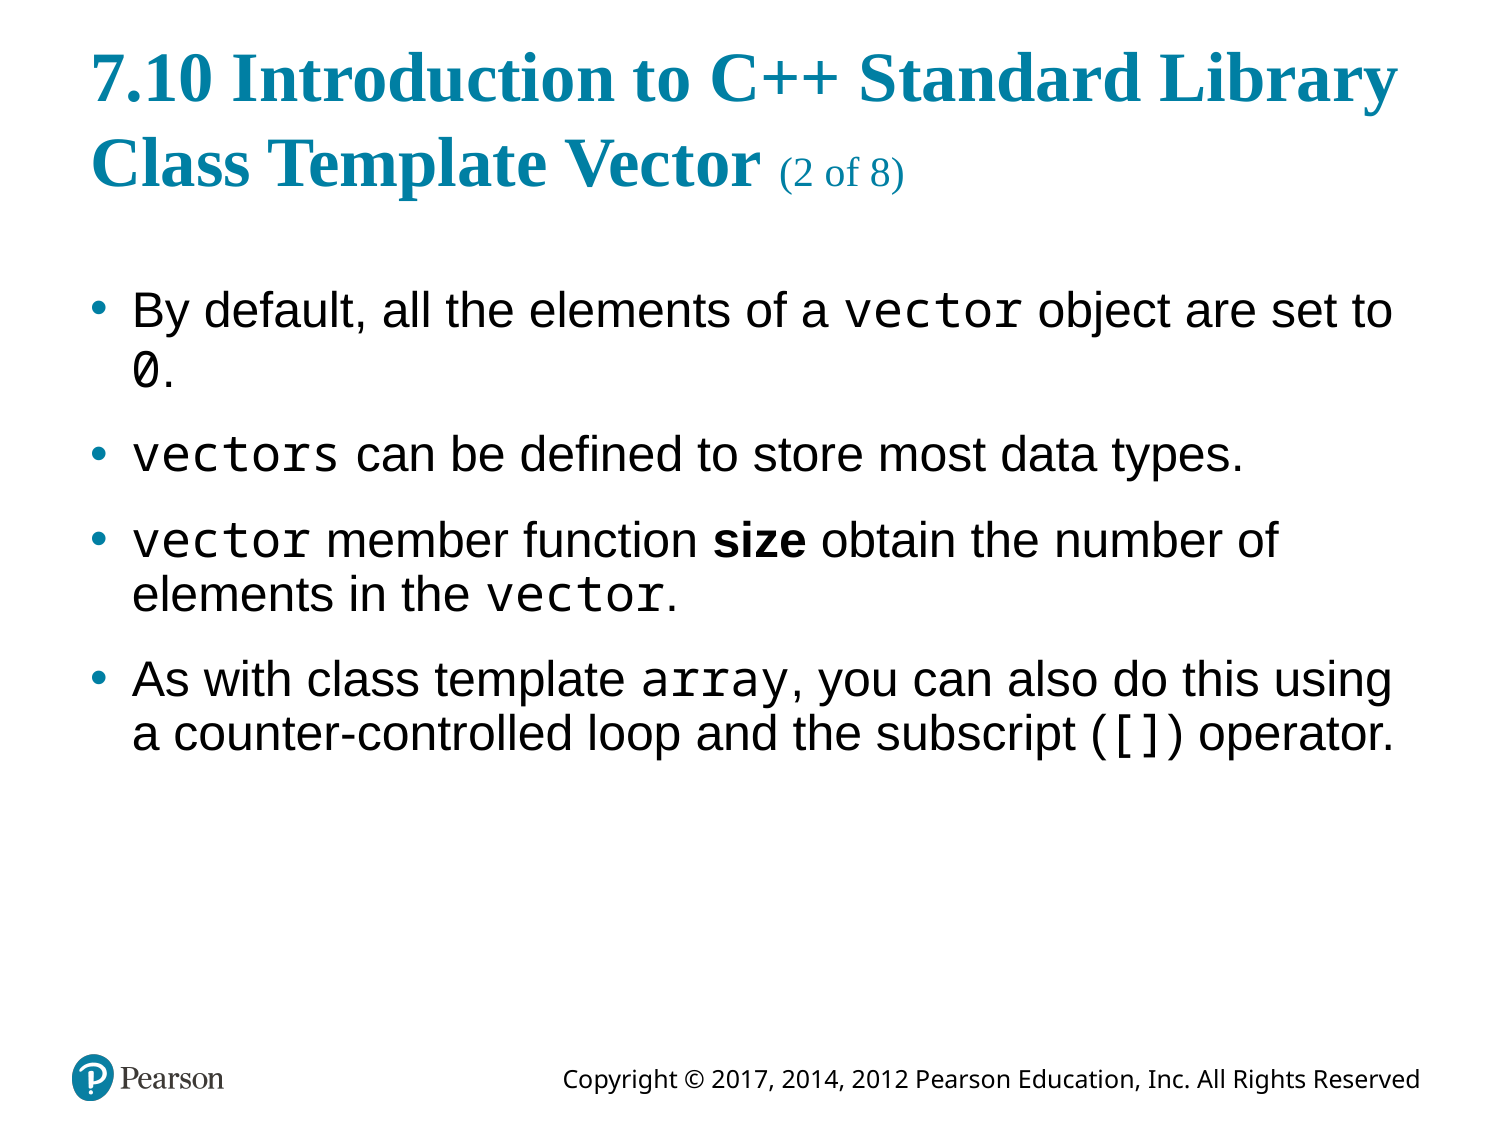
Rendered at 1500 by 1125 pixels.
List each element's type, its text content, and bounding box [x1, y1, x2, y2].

picture [72, 1087, 83, 1101]
picture [72, 1054, 88, 1070]
picture [80, 1063, 106, 1088]
picture [98, 1054, 224, 1101]
title 7.10 Introduction to C++ Standard Library Class Template Vector (2 of 8) [75, 35, 1425, 216]
list By default, all the elements of a vector object are set to 0. vectors can be defined to store most data types. vector member function size obtain the number of elements in the vector. As with class template array, you can also do this using a counter-controlled loop and the subscript ([]) operator. [75, 262, 1425, 1005]
